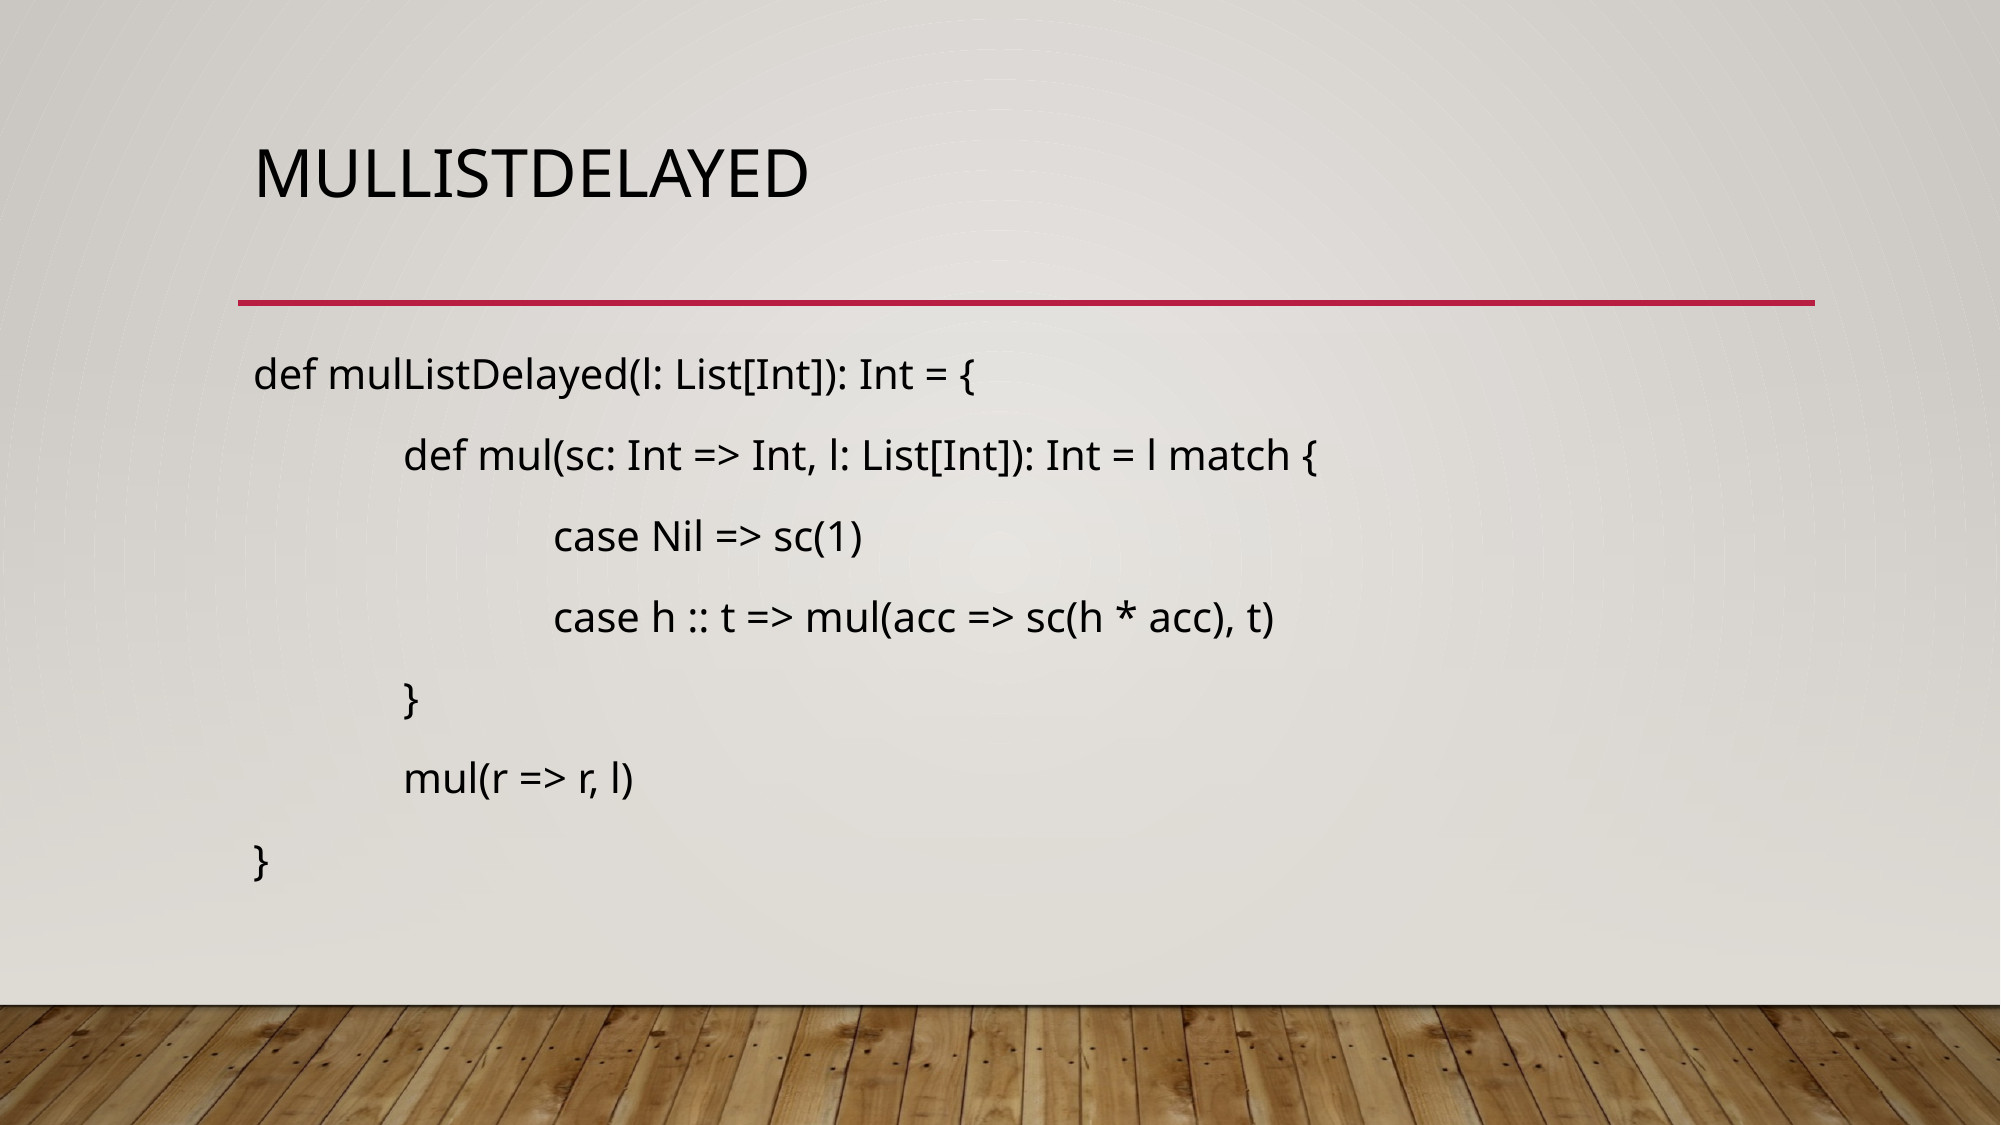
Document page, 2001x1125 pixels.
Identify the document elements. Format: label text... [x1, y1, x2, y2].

list def mulListDelayed(l: List[Int]): Int = { def mul(sc: Int => Int, l: List[Int]): Int = l match { case Nil => sc(1) case h :: t => mul(acc => sc(h * acc), t) } mul(r => r, l) } [238, 330, 1814, 897]
picture [0, 1005, 2000, 1125]
title mullistdelayed [238, 131, 1814, 305]
